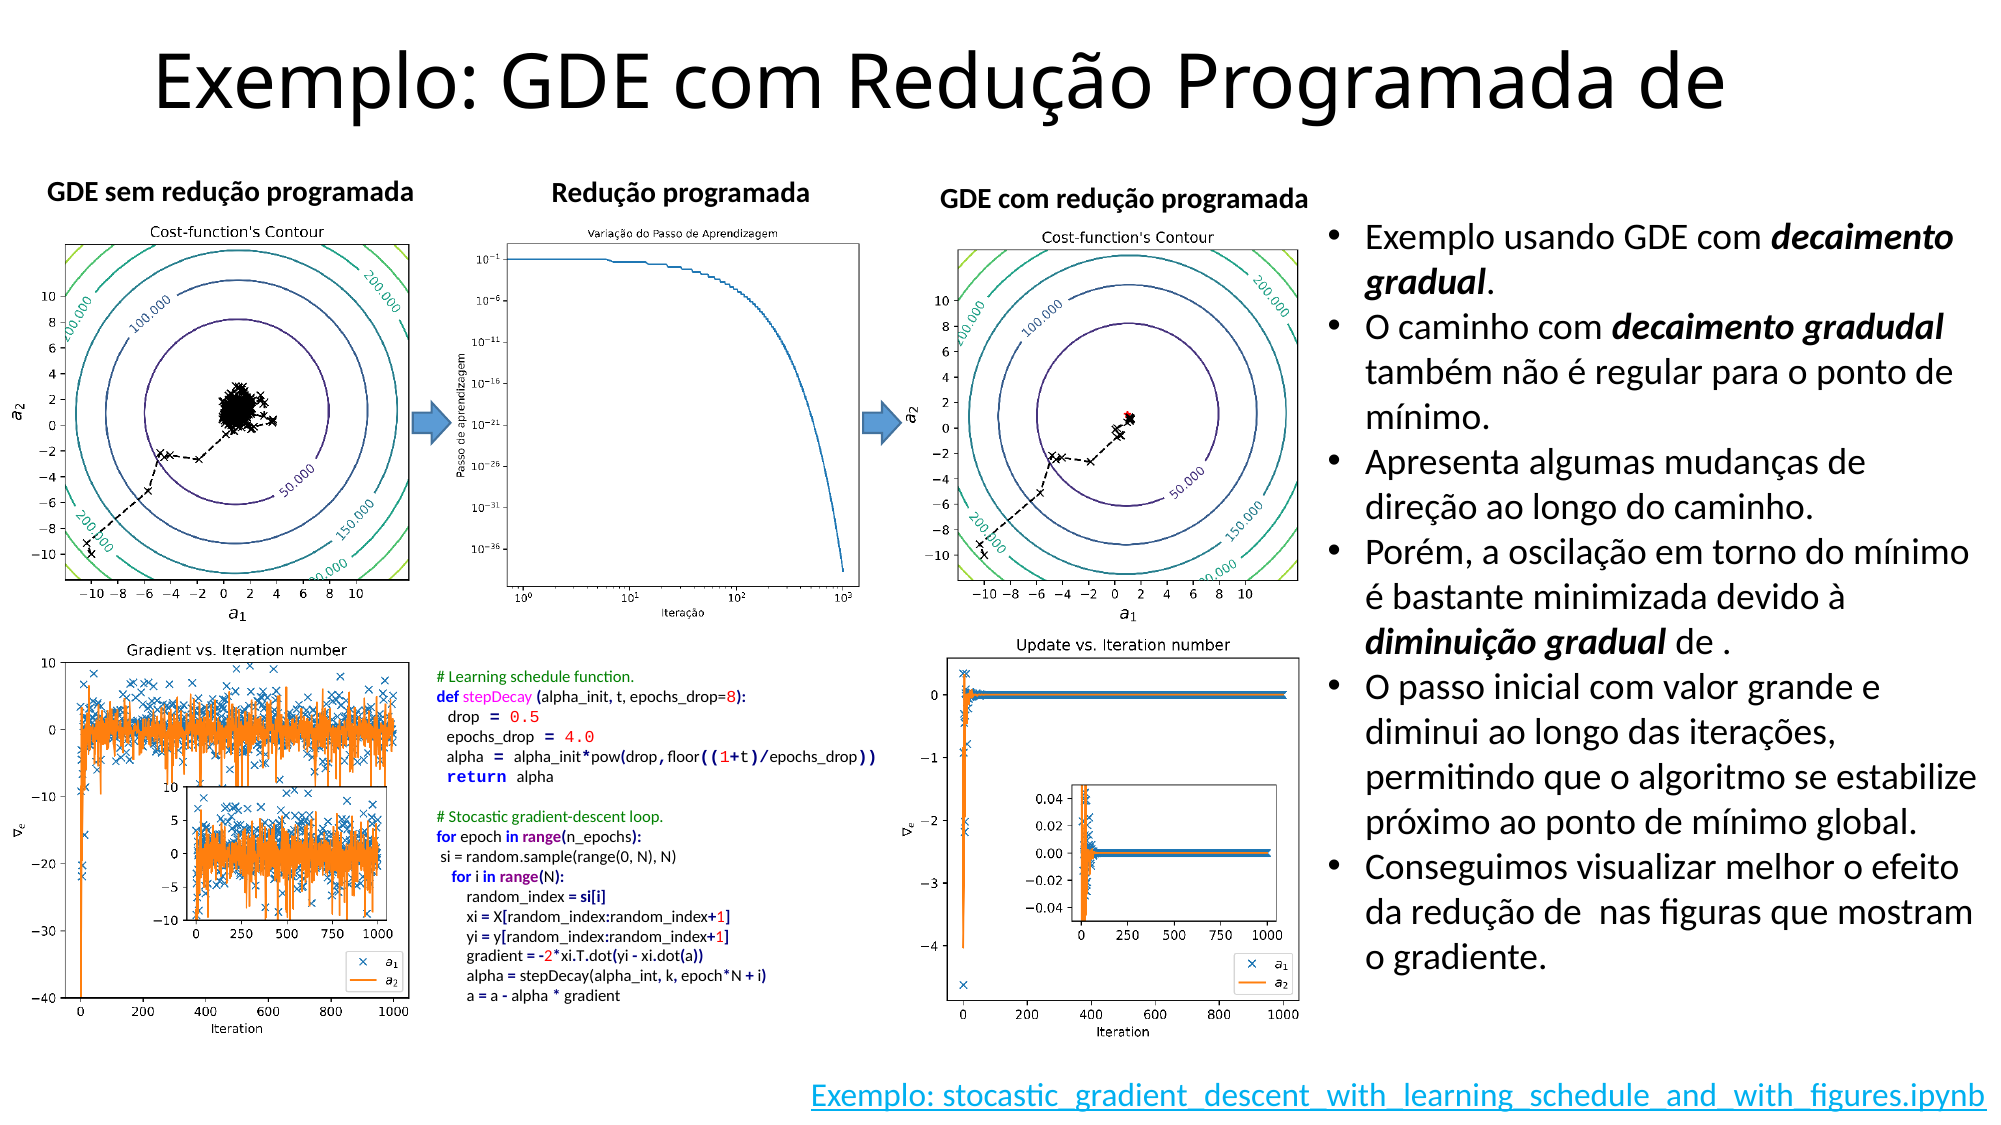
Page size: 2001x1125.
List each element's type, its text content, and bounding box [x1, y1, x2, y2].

picture [903, 226, 1302, 623]
picture [901, 636, 1302, 1040]
text_box [411, 399, 450, 446]
text_box [862, 399, 903, 446]
text_box Redução programada [480, 165, 882, 216]
text_box GDE sem redução programada [30, 165, 432, 216]
text_box GDE com redução programada [923, 172, 1326, 222]
picture [450, 225, 861, 622]
text_box Exemplo: stocastic_gradient_descent_with_learning_schedule_and_with_figures.ipynb [796, 1065, 2000, 1121]
picture [9, 222, 411, 623]
text_box # Learning schedule function. def stepDecay (alpha_init, t, epochs_drop=8): drop = 0.5 epochs_drop = 4.0 alpha = alpha_init*pow(drop,floor((1+t)/epochs_drop)) return alpha # Stocastic gradient-descent loop. for epoch in range(n_epochs): si = random.sample(range(0, N), N) for i in range(N): random_index = si[i] xi = X[random_index:random_index+1] yi = y[random_index:random_index+1] gradient = -2*xi.T.dot(yi - xi.dot(a)) alpha = stepDecay(alpha_int, k, epoch*N + i) a = a - alpha * gradient [421, 658, 901, 1013]
picture [9, 639, 411, 1037]
